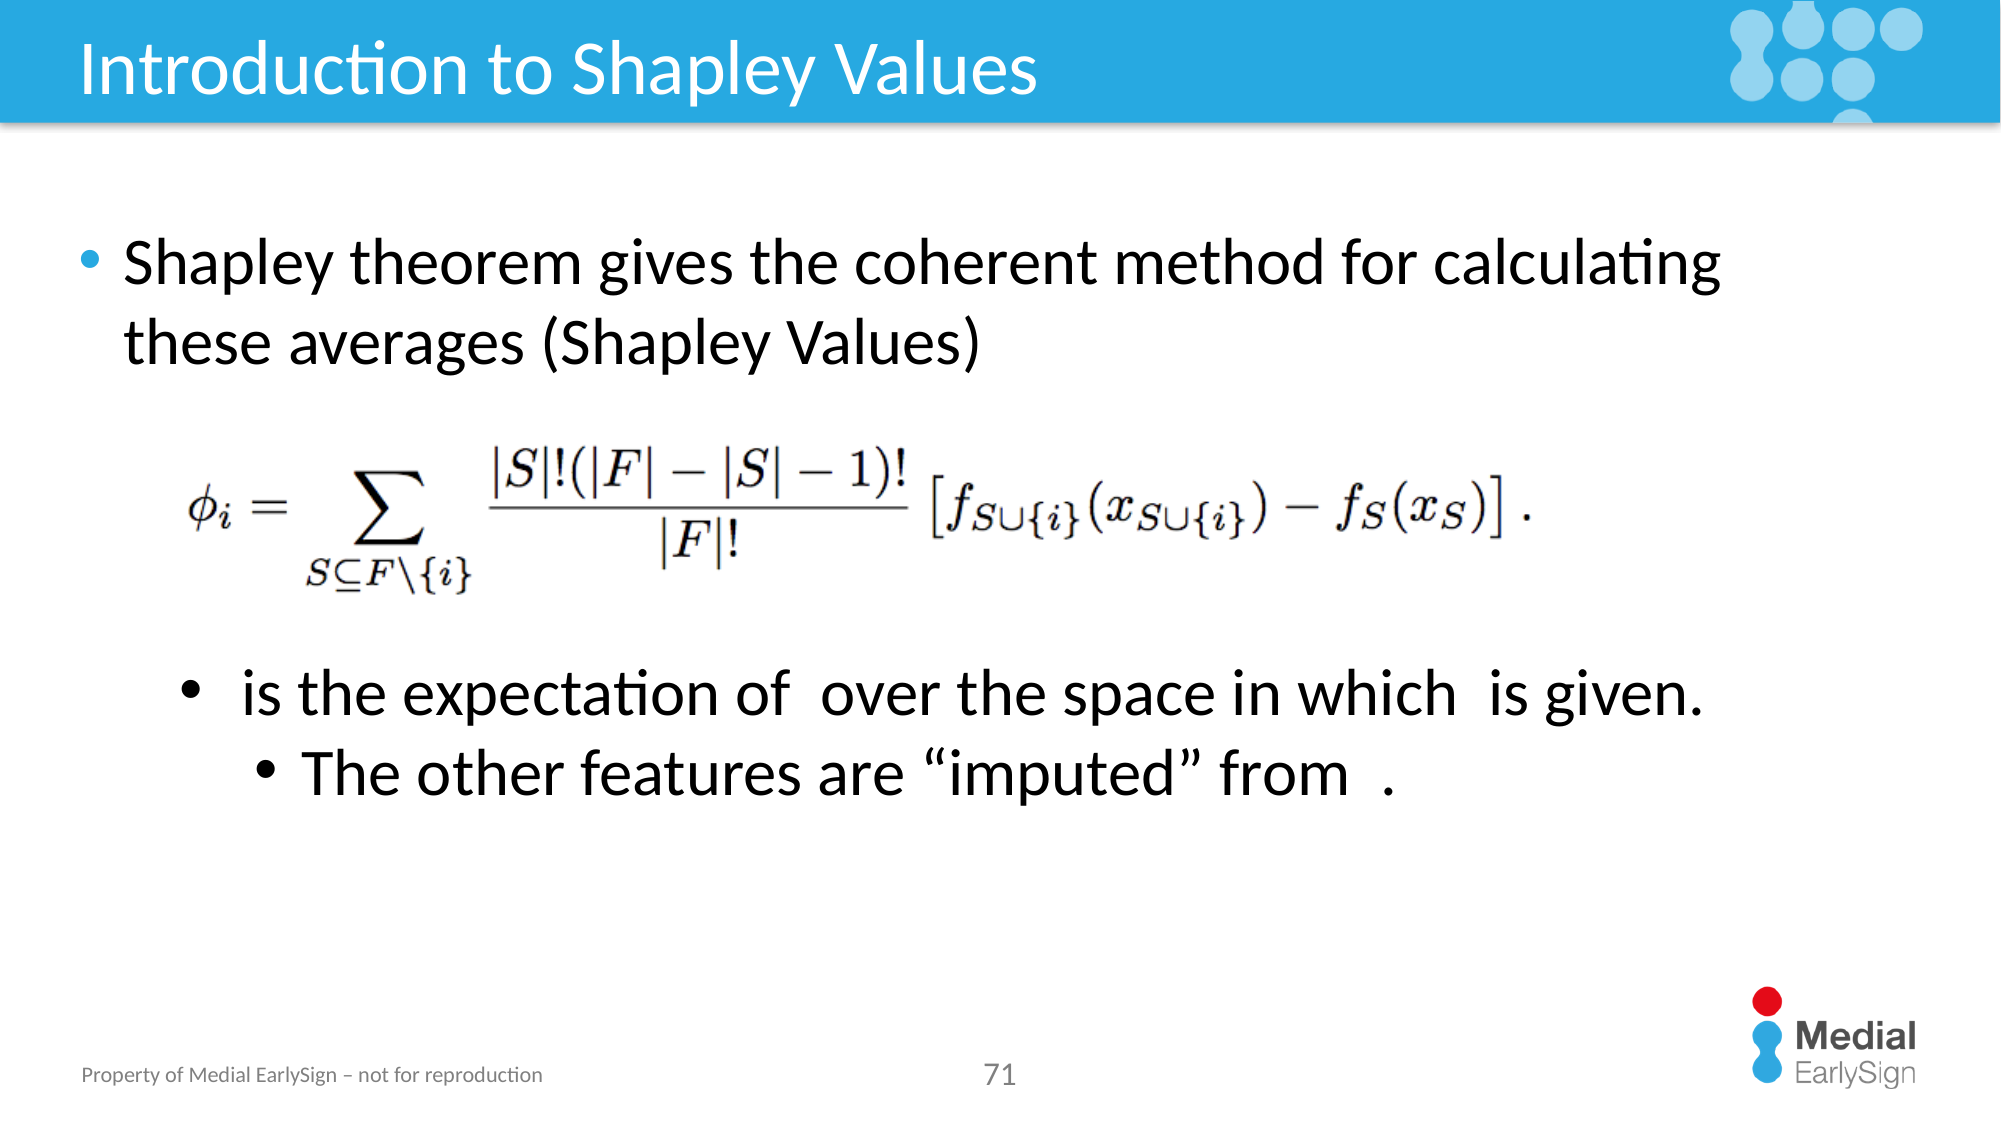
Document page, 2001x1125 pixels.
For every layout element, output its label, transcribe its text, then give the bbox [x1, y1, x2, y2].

picture [1730, 1, 1923, 123]
picture [75, 384, 1614, 642]
list Shapley theorem gives the coherent method for calculating these averages (Shapley Values) [63, 137, 1835, 1089]
title Introduction to Shapley Values [63, 8, 1729, 119]
picture [1835, 986, 1915, 1089]
